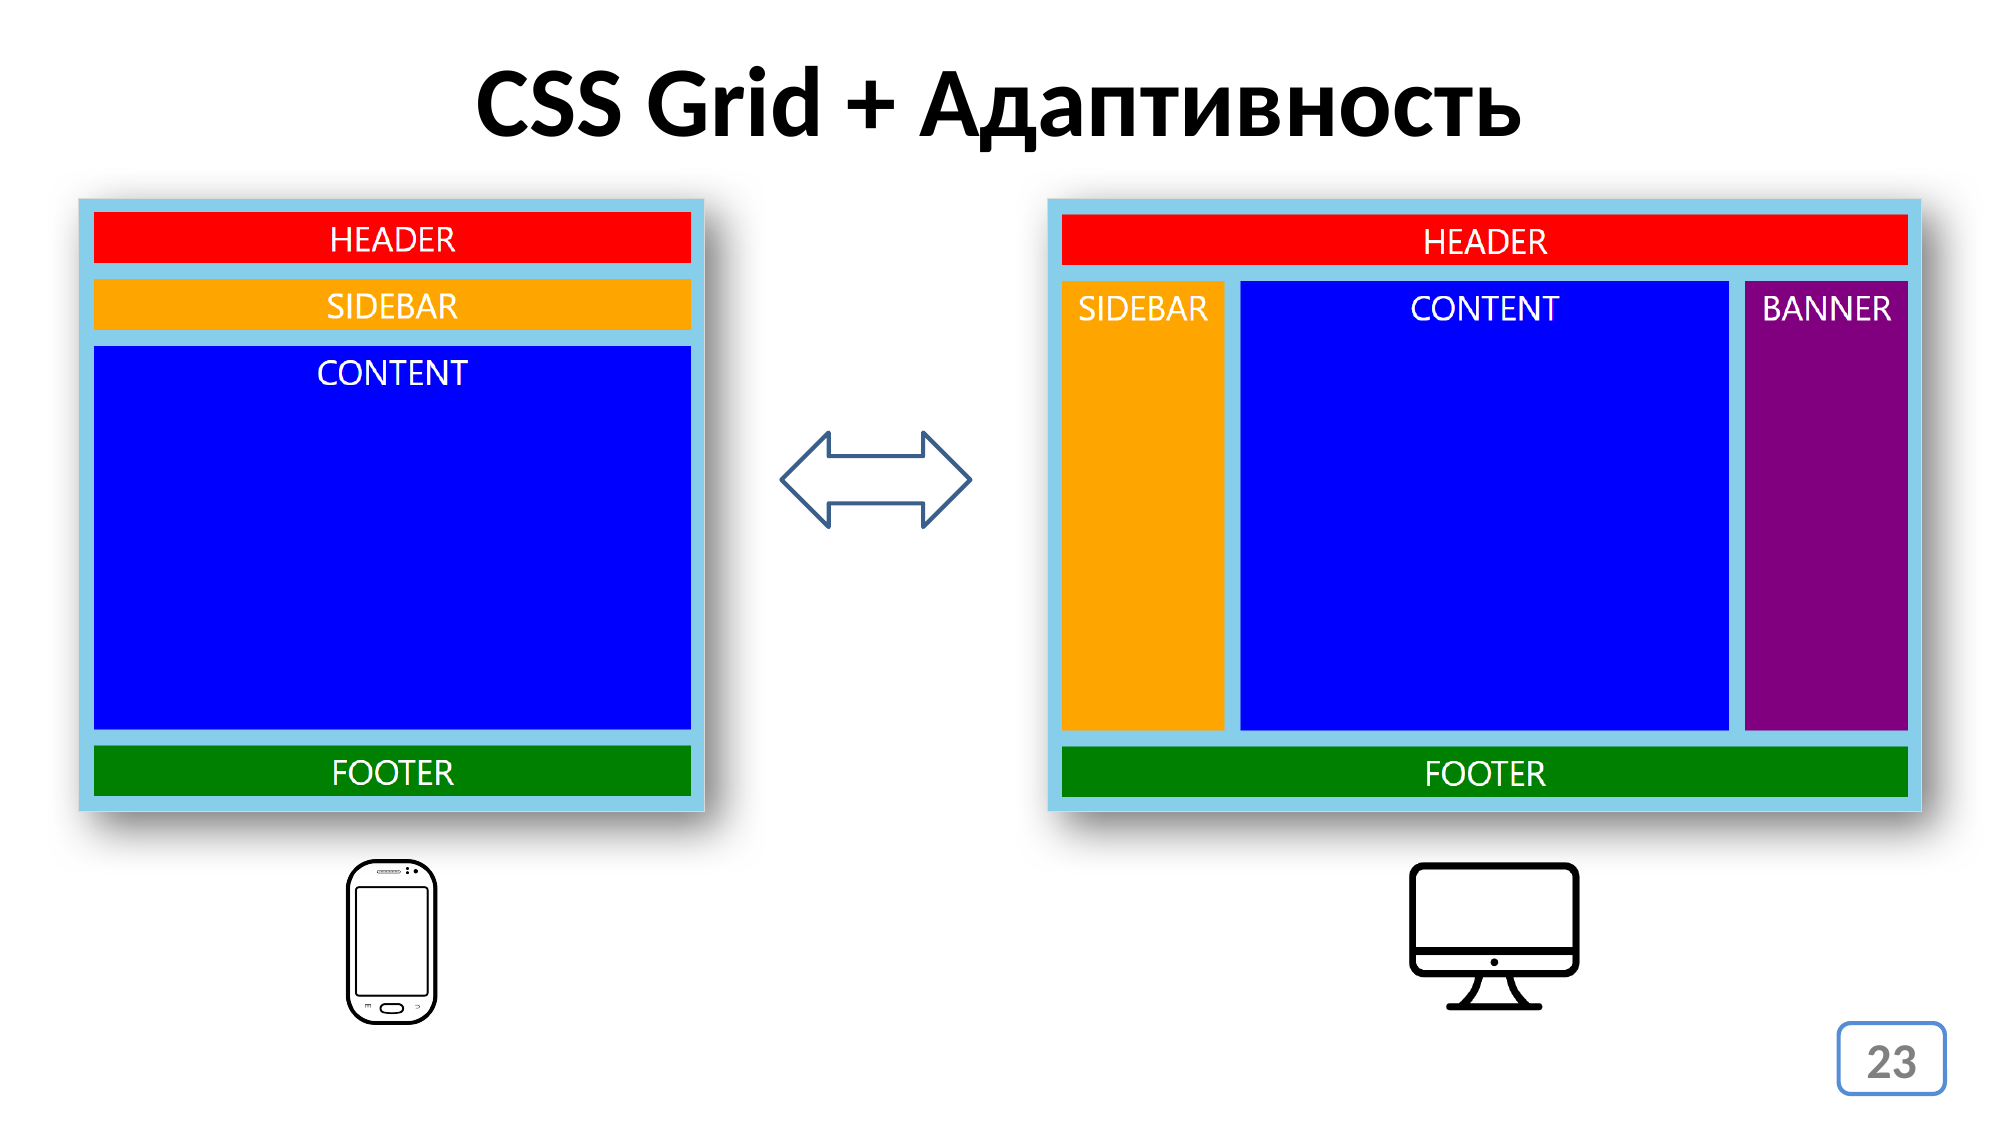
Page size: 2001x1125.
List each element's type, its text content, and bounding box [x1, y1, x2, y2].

text_box 23 [1836, 1021, 1948, 1097]
picture [1404, 847, 1583, 1026]
picture [308, 859, 475, 1026]
text_box [779, 430, 973, 529]
text_box CSS Grid + Адаптивность [0, 29, 2000, 165]
picture [1046, 198, 1922, 813]
picture [78, 198, 705, 813]
